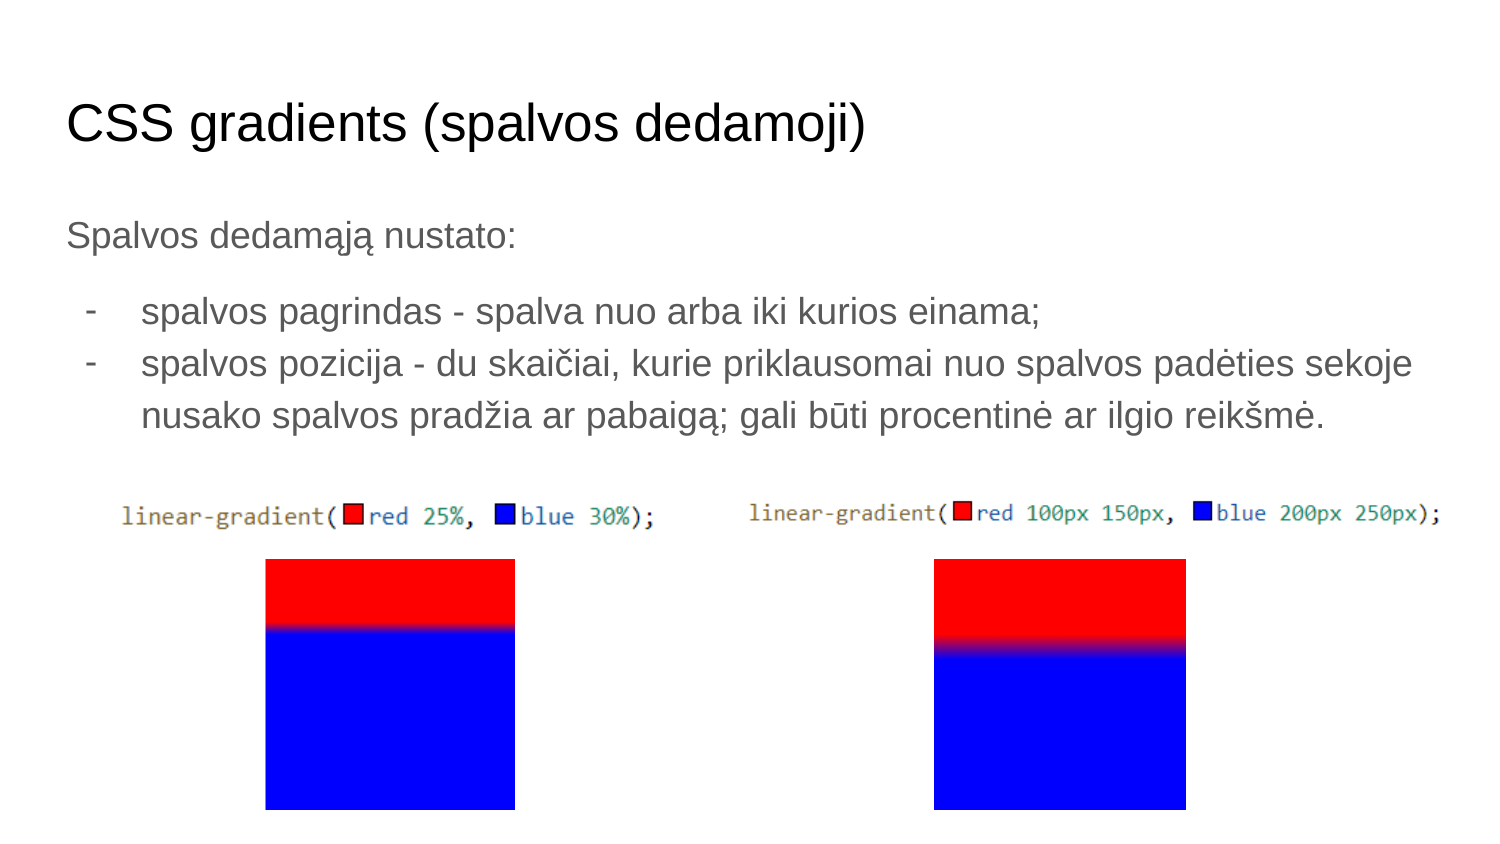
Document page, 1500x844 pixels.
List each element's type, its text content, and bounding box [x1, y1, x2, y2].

picture [742, 493, 1451, 540]
title CSS gradients (spalvos dedamoji) [51, 72, 1449, 167]
picture [934, 558, 1186, 811]
list Spalvos dedamąją nustato: spalvos pagrindas - spalva nuo arba iki kurios einama; spalvos pozicija - du skaičiai, kurie priklausomai nuo spalvos padėties sekoje nusako spalvos pradžia ar pabaigą; gali būti procentinė ar ilgio reikšmė. [51, 189, 1449, 750]
picture [264, 559, 515, 810]
picture [118, 493, 664, 546]
